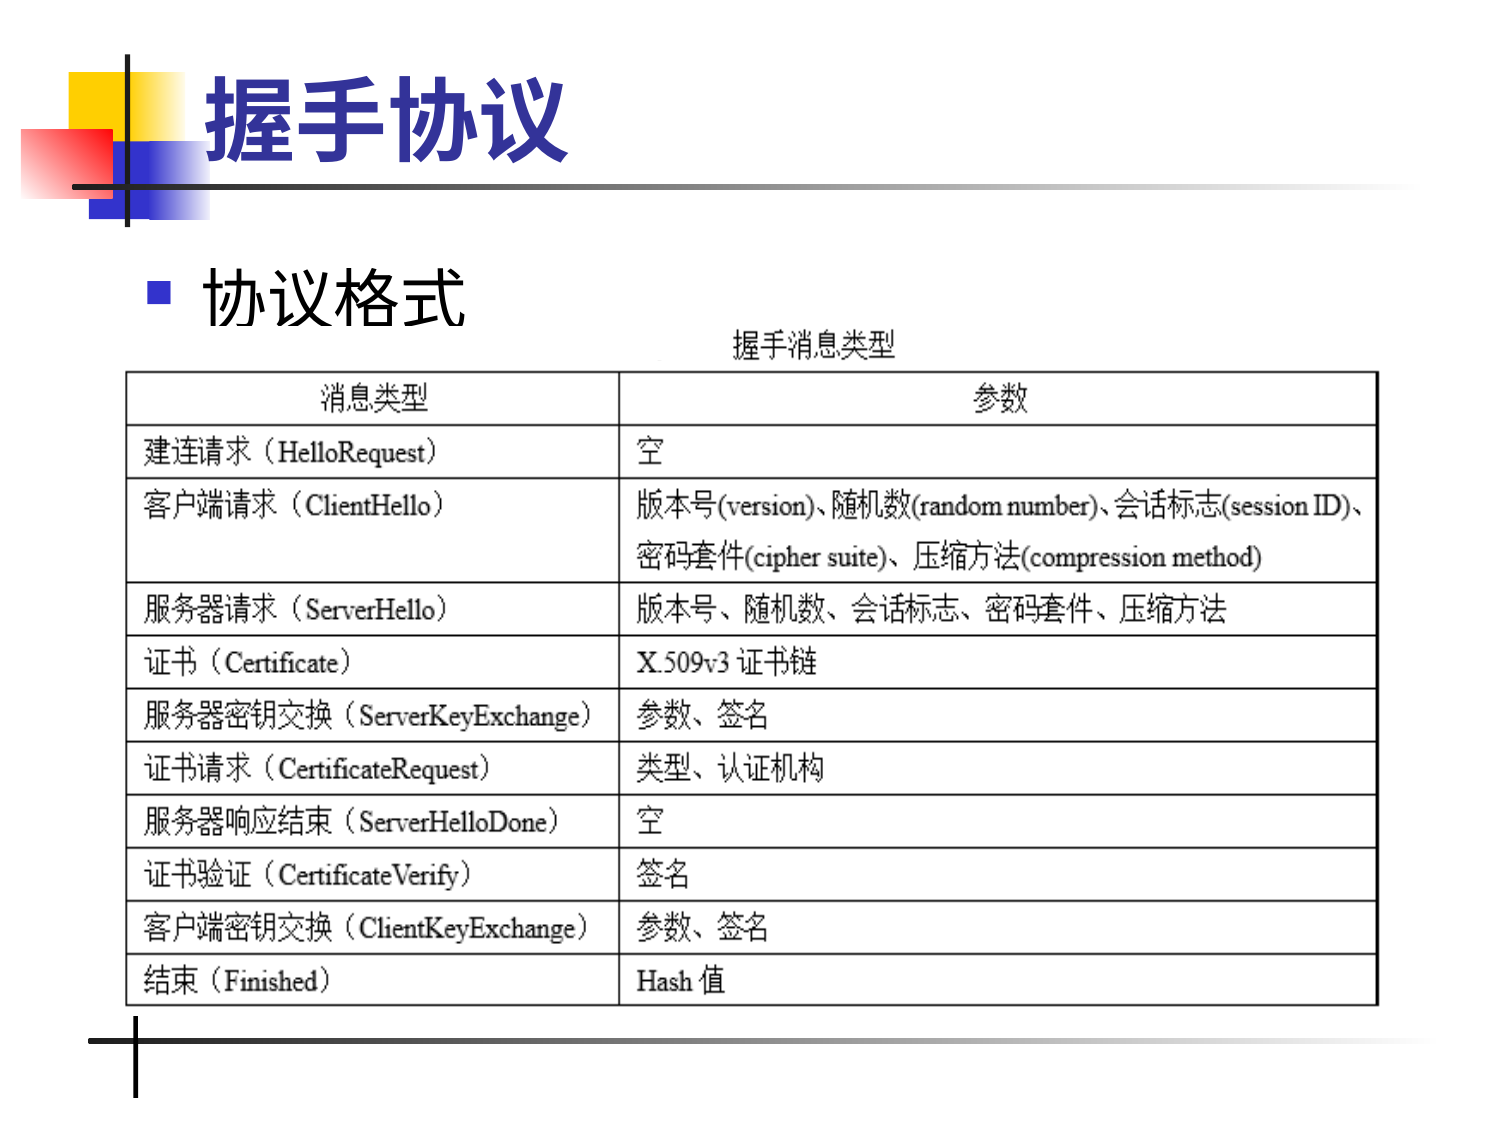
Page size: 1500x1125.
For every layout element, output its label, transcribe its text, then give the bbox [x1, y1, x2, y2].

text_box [112, 325, 1388, 1016]
title 握手协议 [188, 23, 1468, 181]
list 协议格式 [128, 236, 1405, 417]
